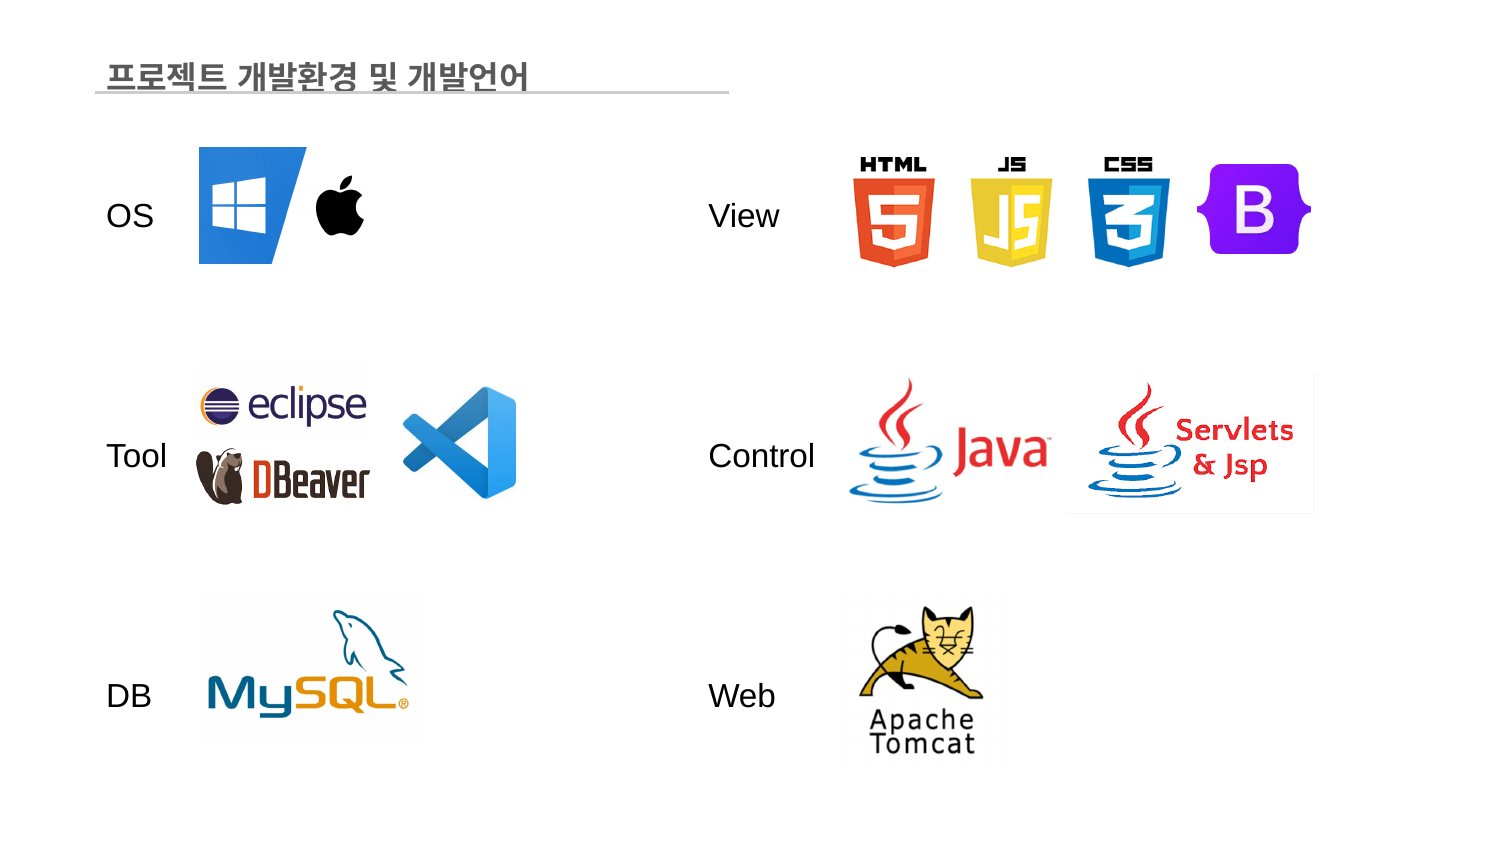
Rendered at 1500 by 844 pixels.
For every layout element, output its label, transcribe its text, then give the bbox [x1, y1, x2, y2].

picture [199, 147, 374, 264]
picture [403, 386, 517, 500]
text_box 프로젝트 개발환경 및 개발언어 [91, 22, 1188, 112]
text_box View Control Web [693, 139, 948, 729]
text_box OS Tool DB [91, 139, 525, 729]
picture [834, 147, 1185, 272]
picture [834, 589, 1009, 767]
picture [819, 371, 1314, 514]
picture [195, 365, 370, 520]
picture [1197, 164, 1311, 255]
picture [199, 597, 422, 740]
